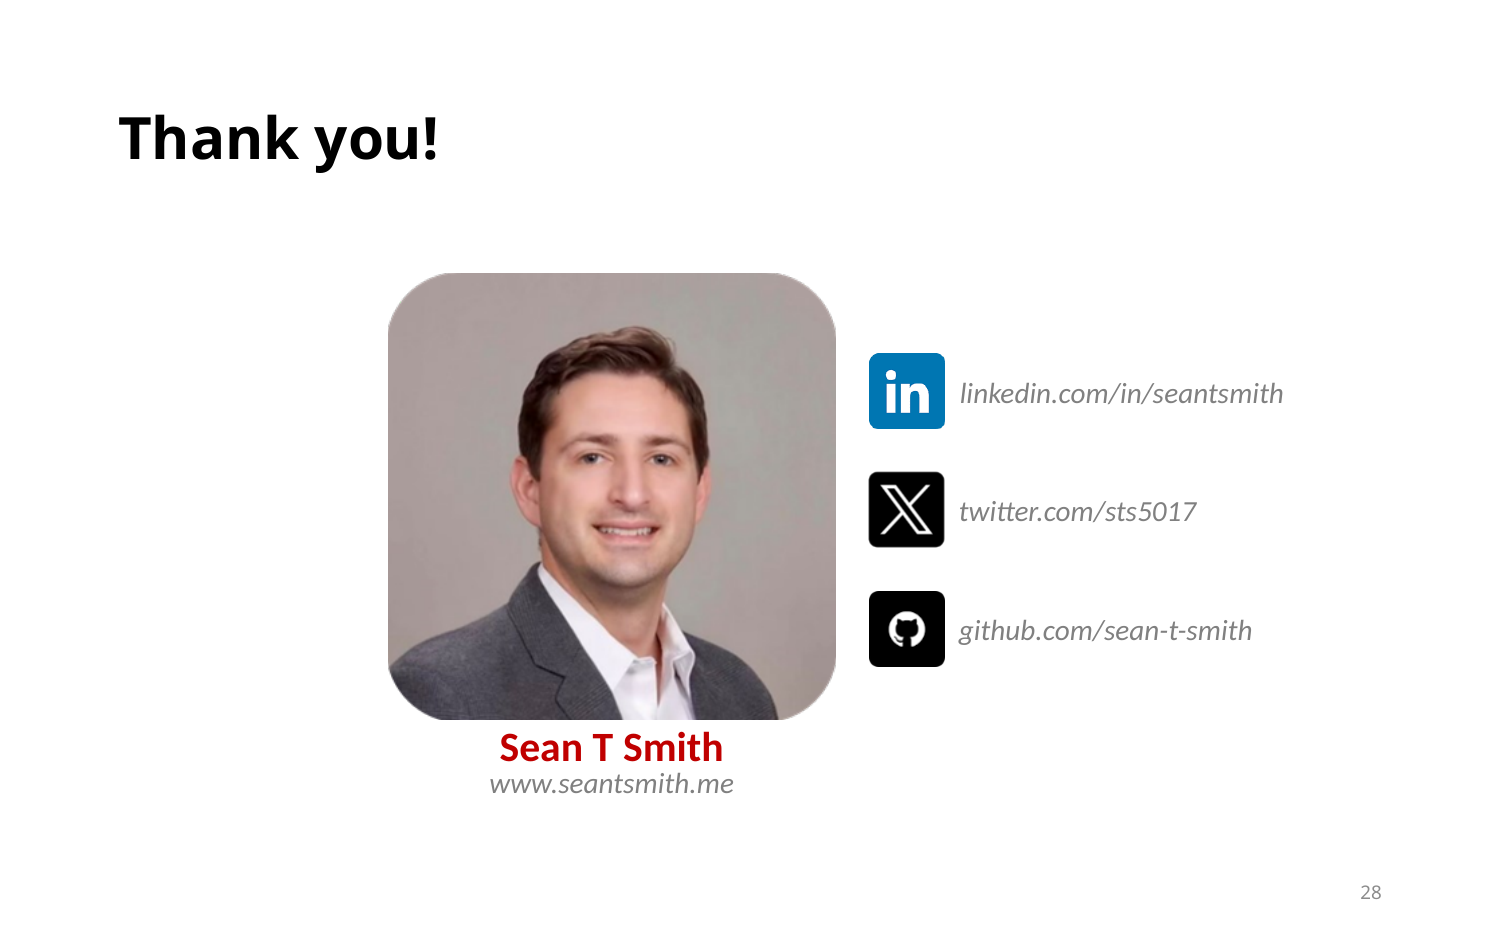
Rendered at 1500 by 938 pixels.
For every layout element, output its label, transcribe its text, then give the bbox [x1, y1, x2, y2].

text_box github.com/sean-t-smith [960, 604, 1397, 654]
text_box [852, 353, 960, 667]
table_cell Sean T Smith www.seantsmith.me [388, 725, 836, 808]
table_header [388, 273, 836, 720]
slide_number 28 [1059, 868, 1397, 919]
text_box linkedin.com/in/seantsmith [960, 366, 1397, 417]
text_box twitter.com/sts5017 [960, 485, 1397, 535]
title Thank you! [103, 49, 1397, 232]
